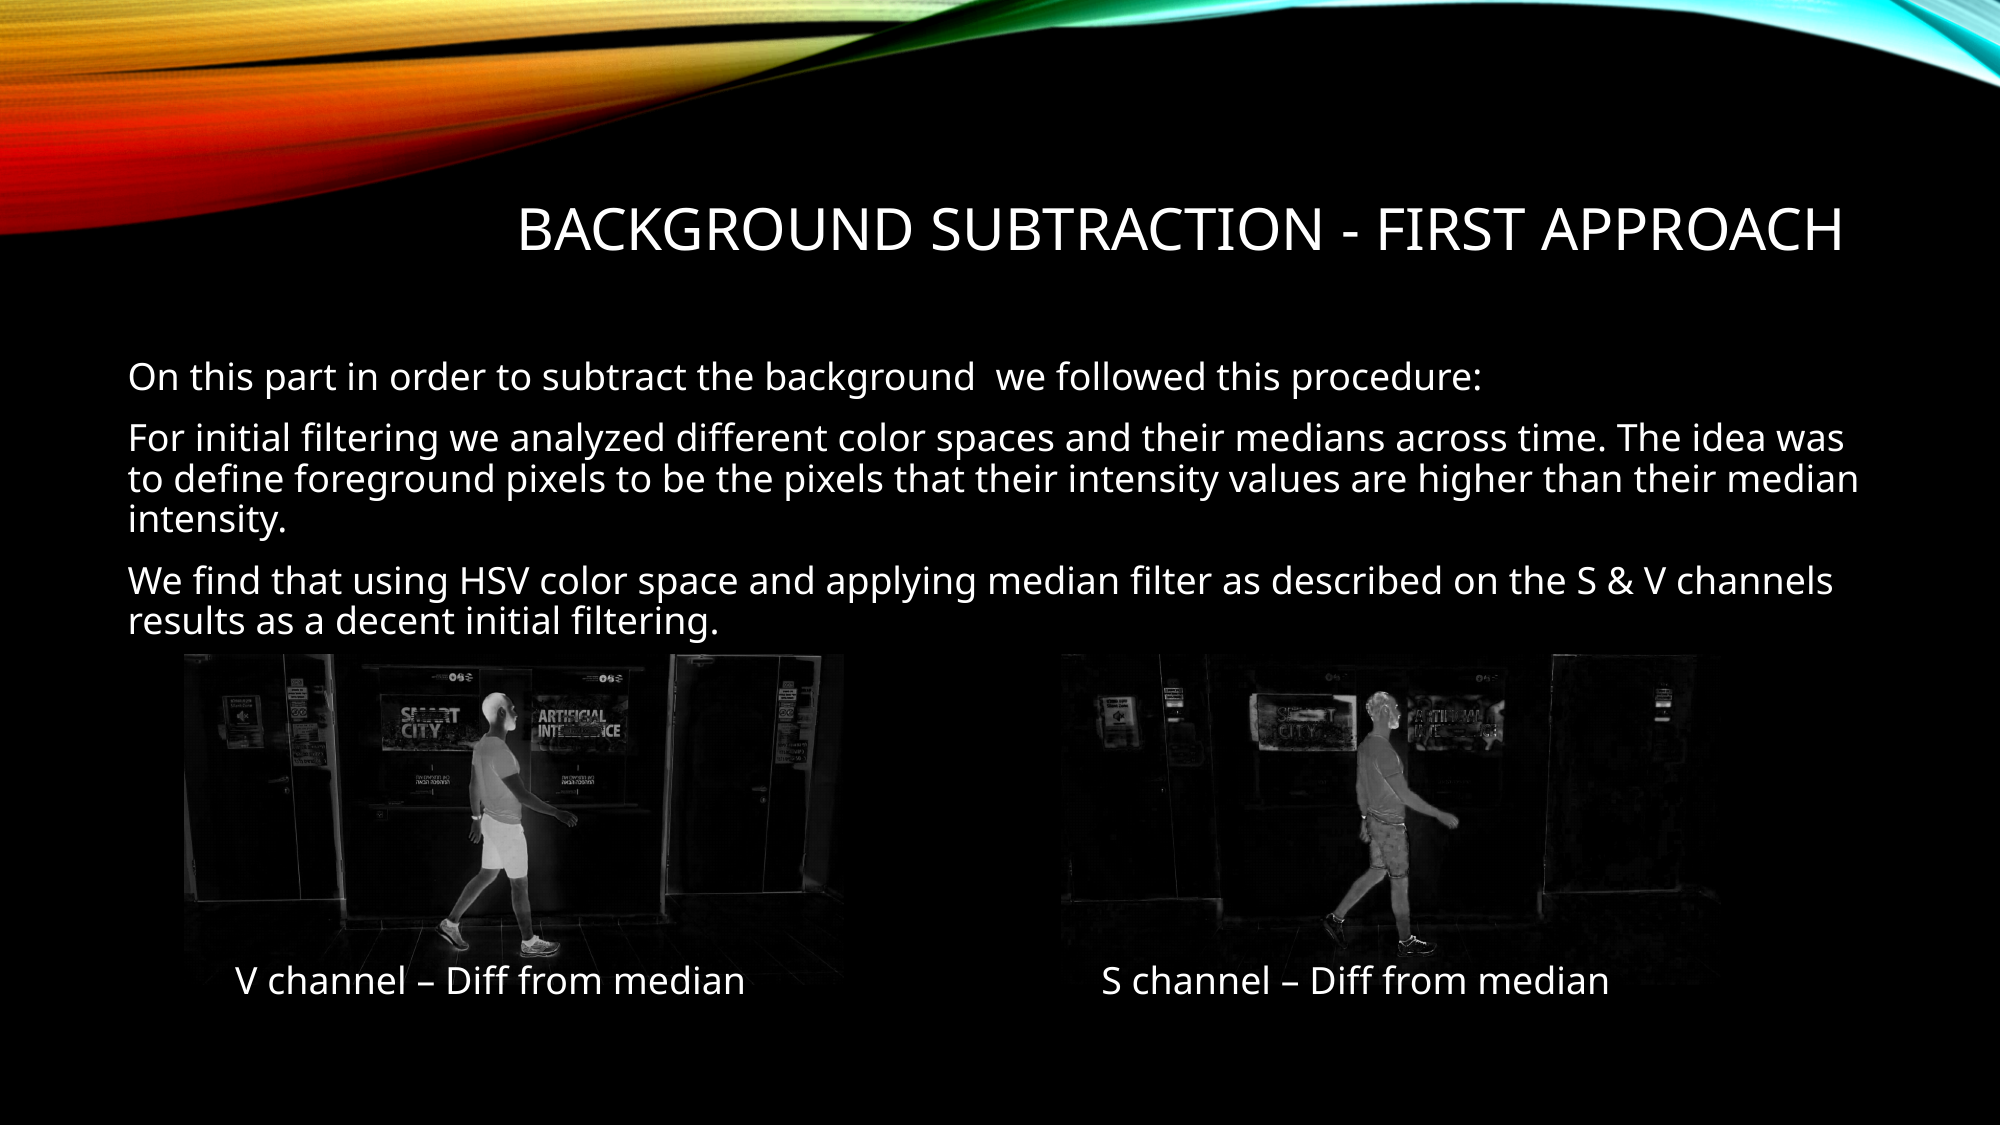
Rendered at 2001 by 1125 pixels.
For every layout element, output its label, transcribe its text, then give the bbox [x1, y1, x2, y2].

picture [1061, 654, 1721, 985]
picture [0, 0, 2000, 237]
picture [183, 654, 844, 985]
title BACKGROUND subtraction - first approach [474, 125, 1888, 338]
text_box V channel – Diff from median [220, 985, 762, 1010]
list On this part in order to subtract the background we followed this procedure: For initial filtering we analyzed different color spaces and their medians across time. The idea was to define foreground pixels to be the pixels that their intensity values are higher than their median intensity. We find that using HSV color space and applying median filter as described on the S & V channels results as a decent initial filtering. [112, 350, 1888, 1011]
text_box S channel – Diff from median [1086, 985, 1626, 1010]
